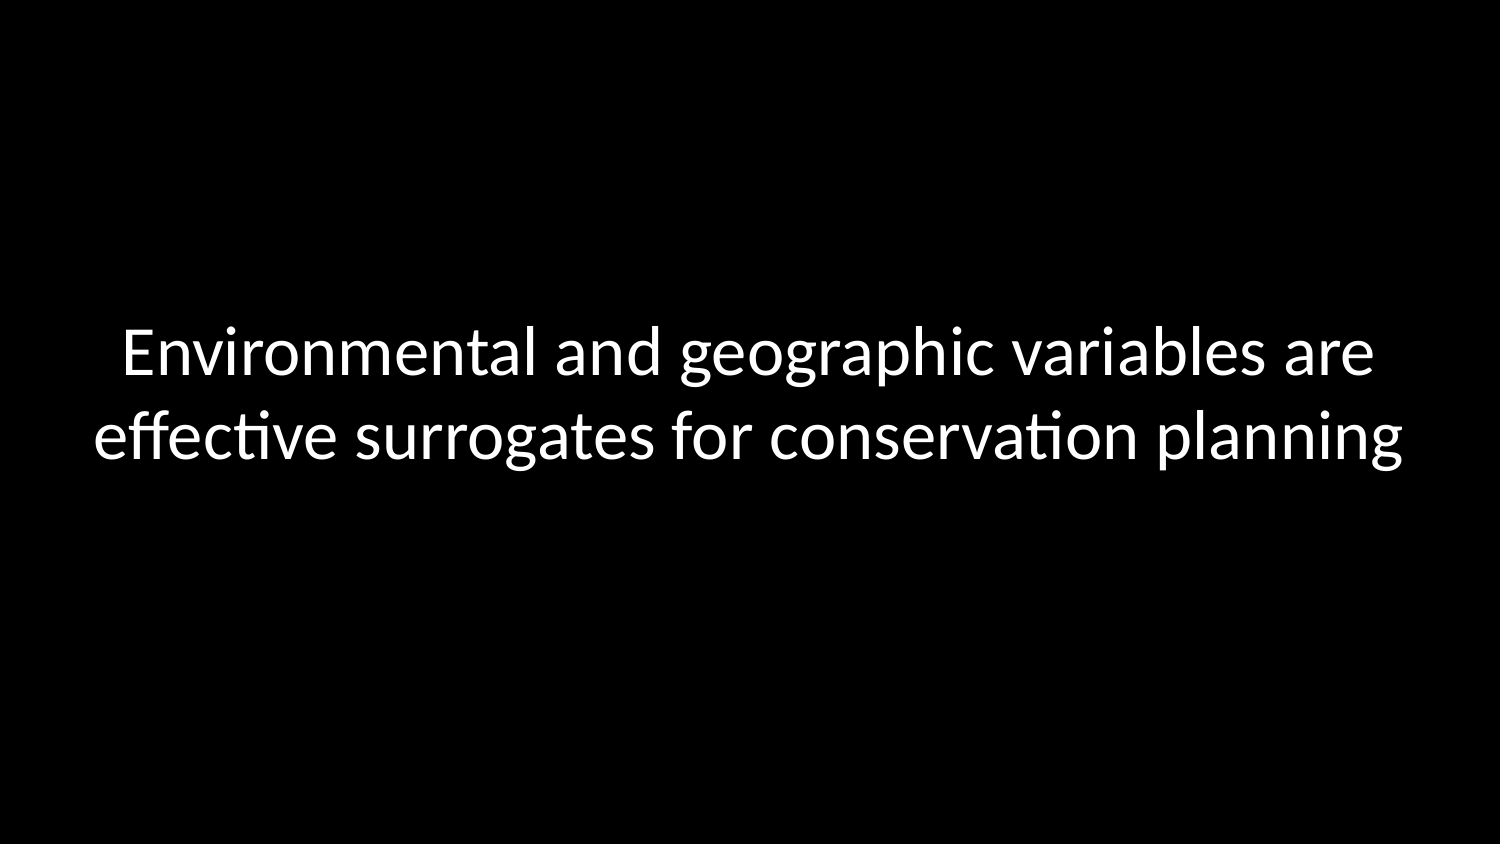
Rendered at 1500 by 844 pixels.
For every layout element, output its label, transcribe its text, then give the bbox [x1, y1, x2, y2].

title Environmental and geographic variables are effective surrogates for conservation planning [75, 259, 1425, 519]
